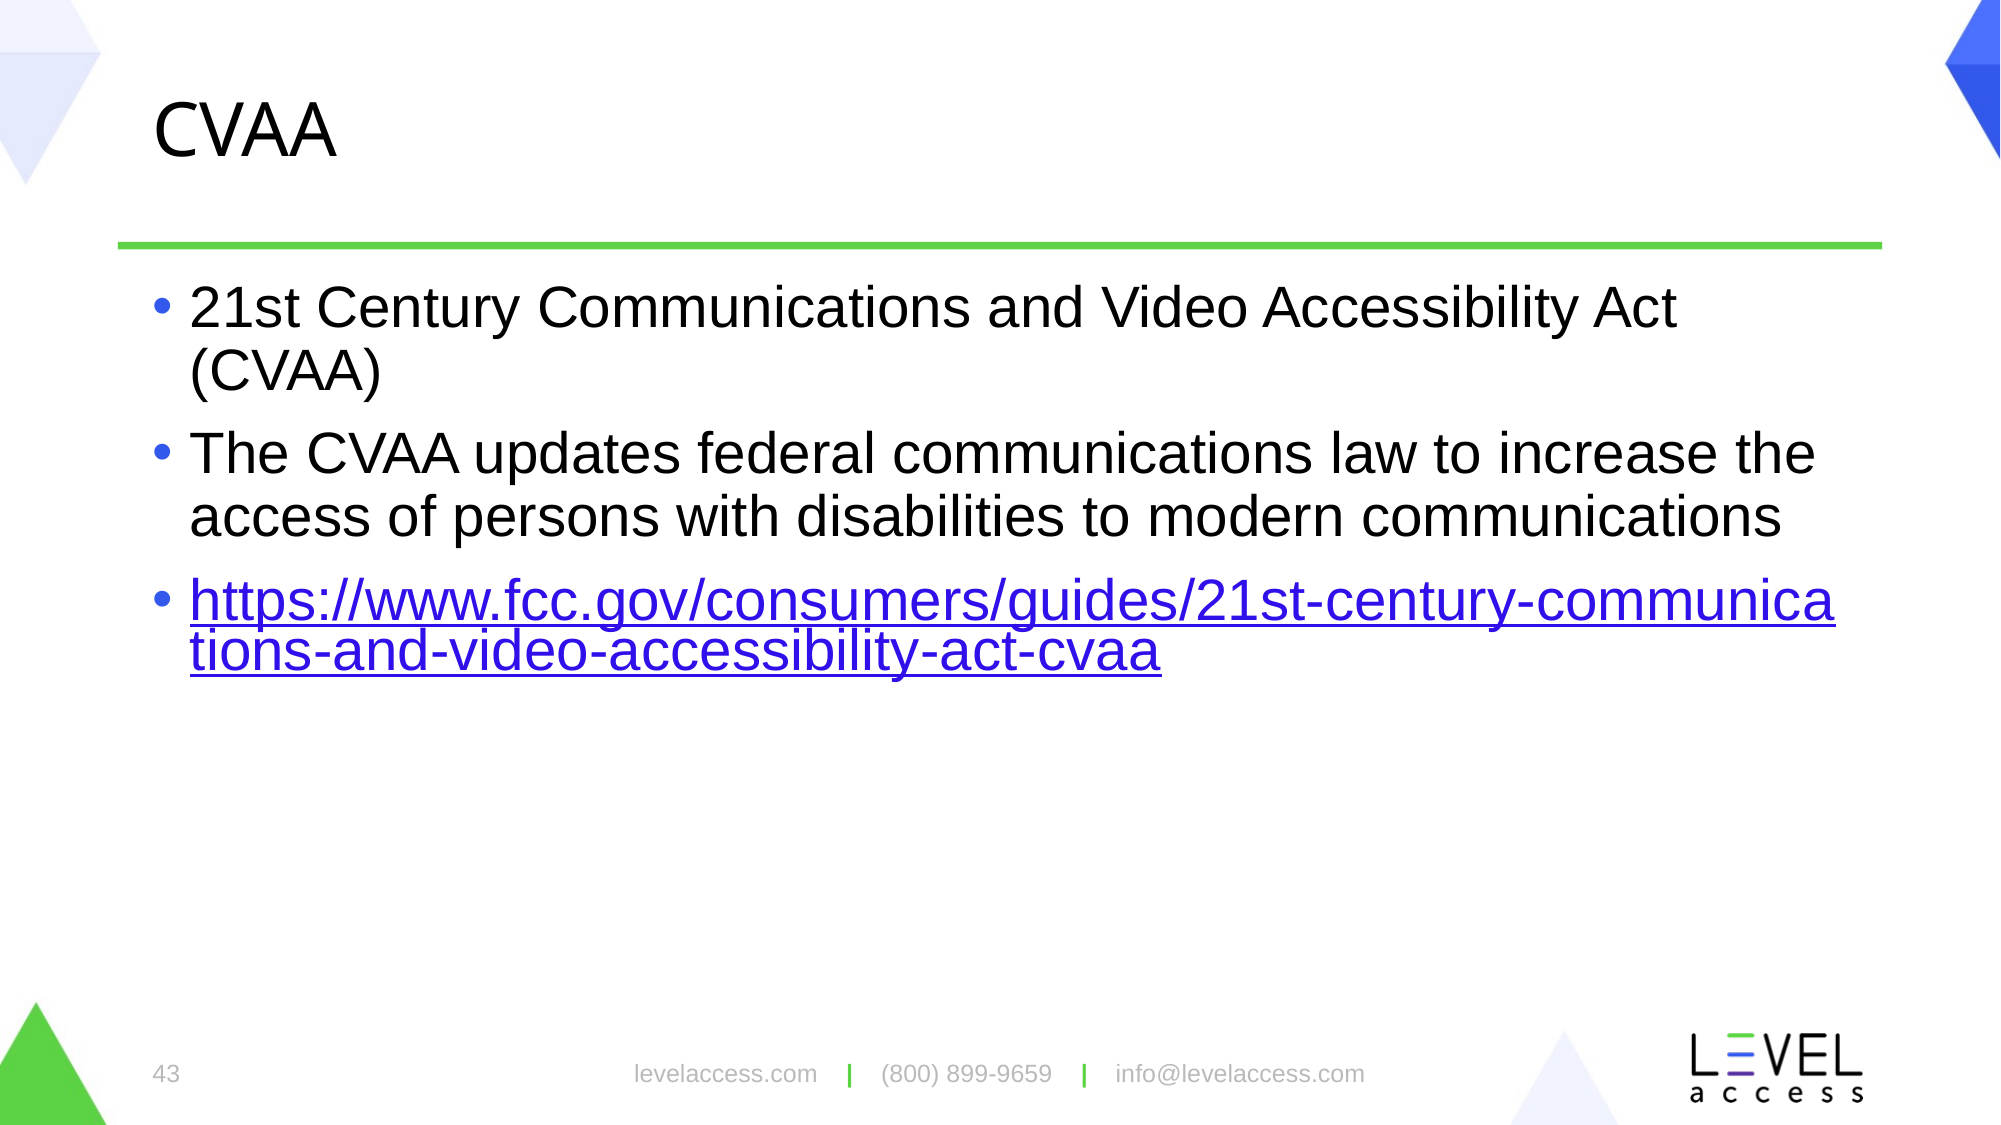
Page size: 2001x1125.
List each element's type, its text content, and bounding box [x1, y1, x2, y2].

footer levelaccess.com | (800) 899-9659 | info@levelaccess.com [613, 1042, 1386, 1103]
slide_number 43 [137, 1042, 588, 1103]
title CVAA [137, 75, 1863, 180]
picture [0, 0, 2001, 1125]
list 21st Century Communications and Video Accessibility Act (CVAA) The CVAA updates federal communications law to increase the access of persons with disabilities to modern communications https://www.fcc.gov/consumers/guides/21st-century-communications-and-video-accessibility-act-cvaa [137, 269, 1863, 1014]
